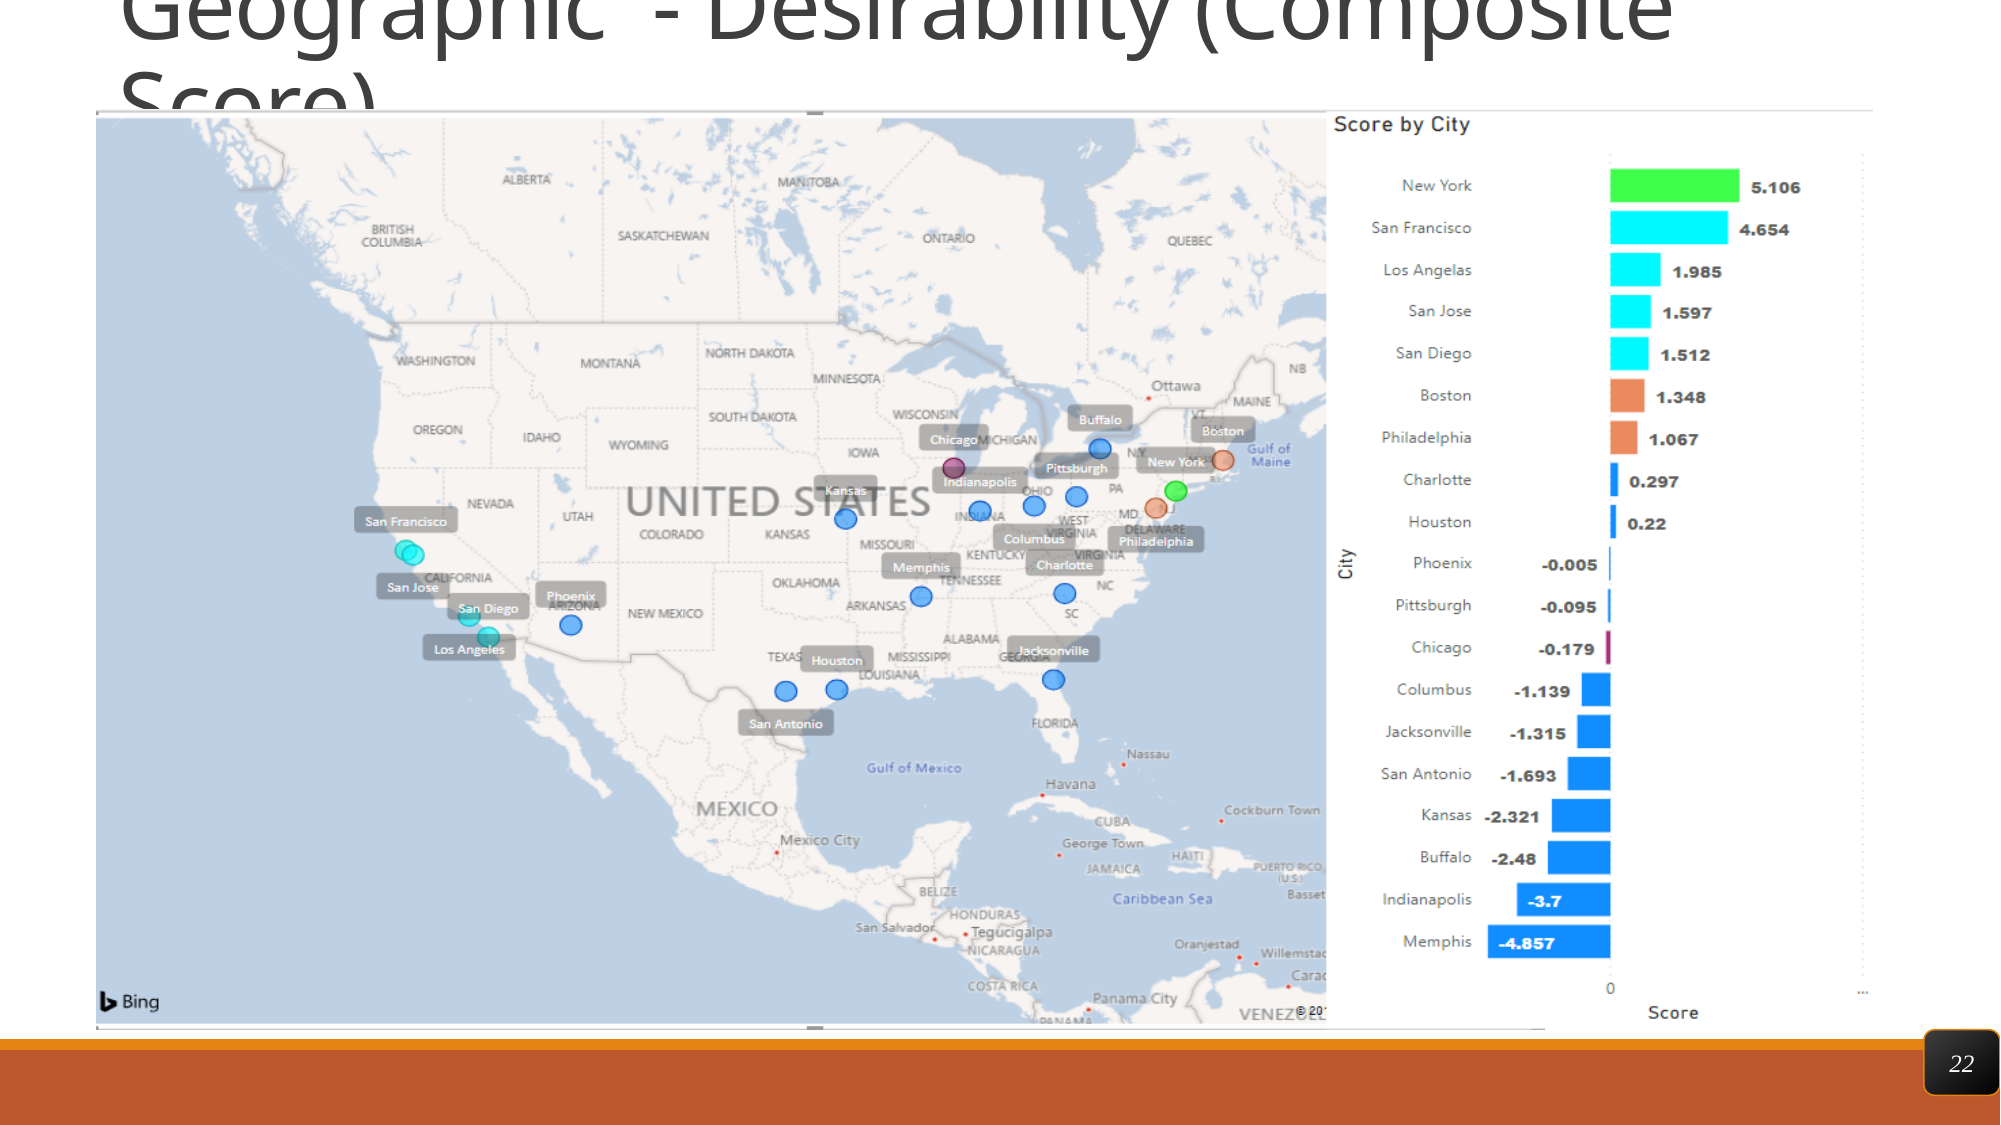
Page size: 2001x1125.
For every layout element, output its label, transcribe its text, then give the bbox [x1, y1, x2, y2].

slide_number 22 [1923, 1028, 2000, 1097]
title Geographic - Desirability (Composite Score) [118, 24, 1850, 96]
picture [96, 108, 1874, 1031]
